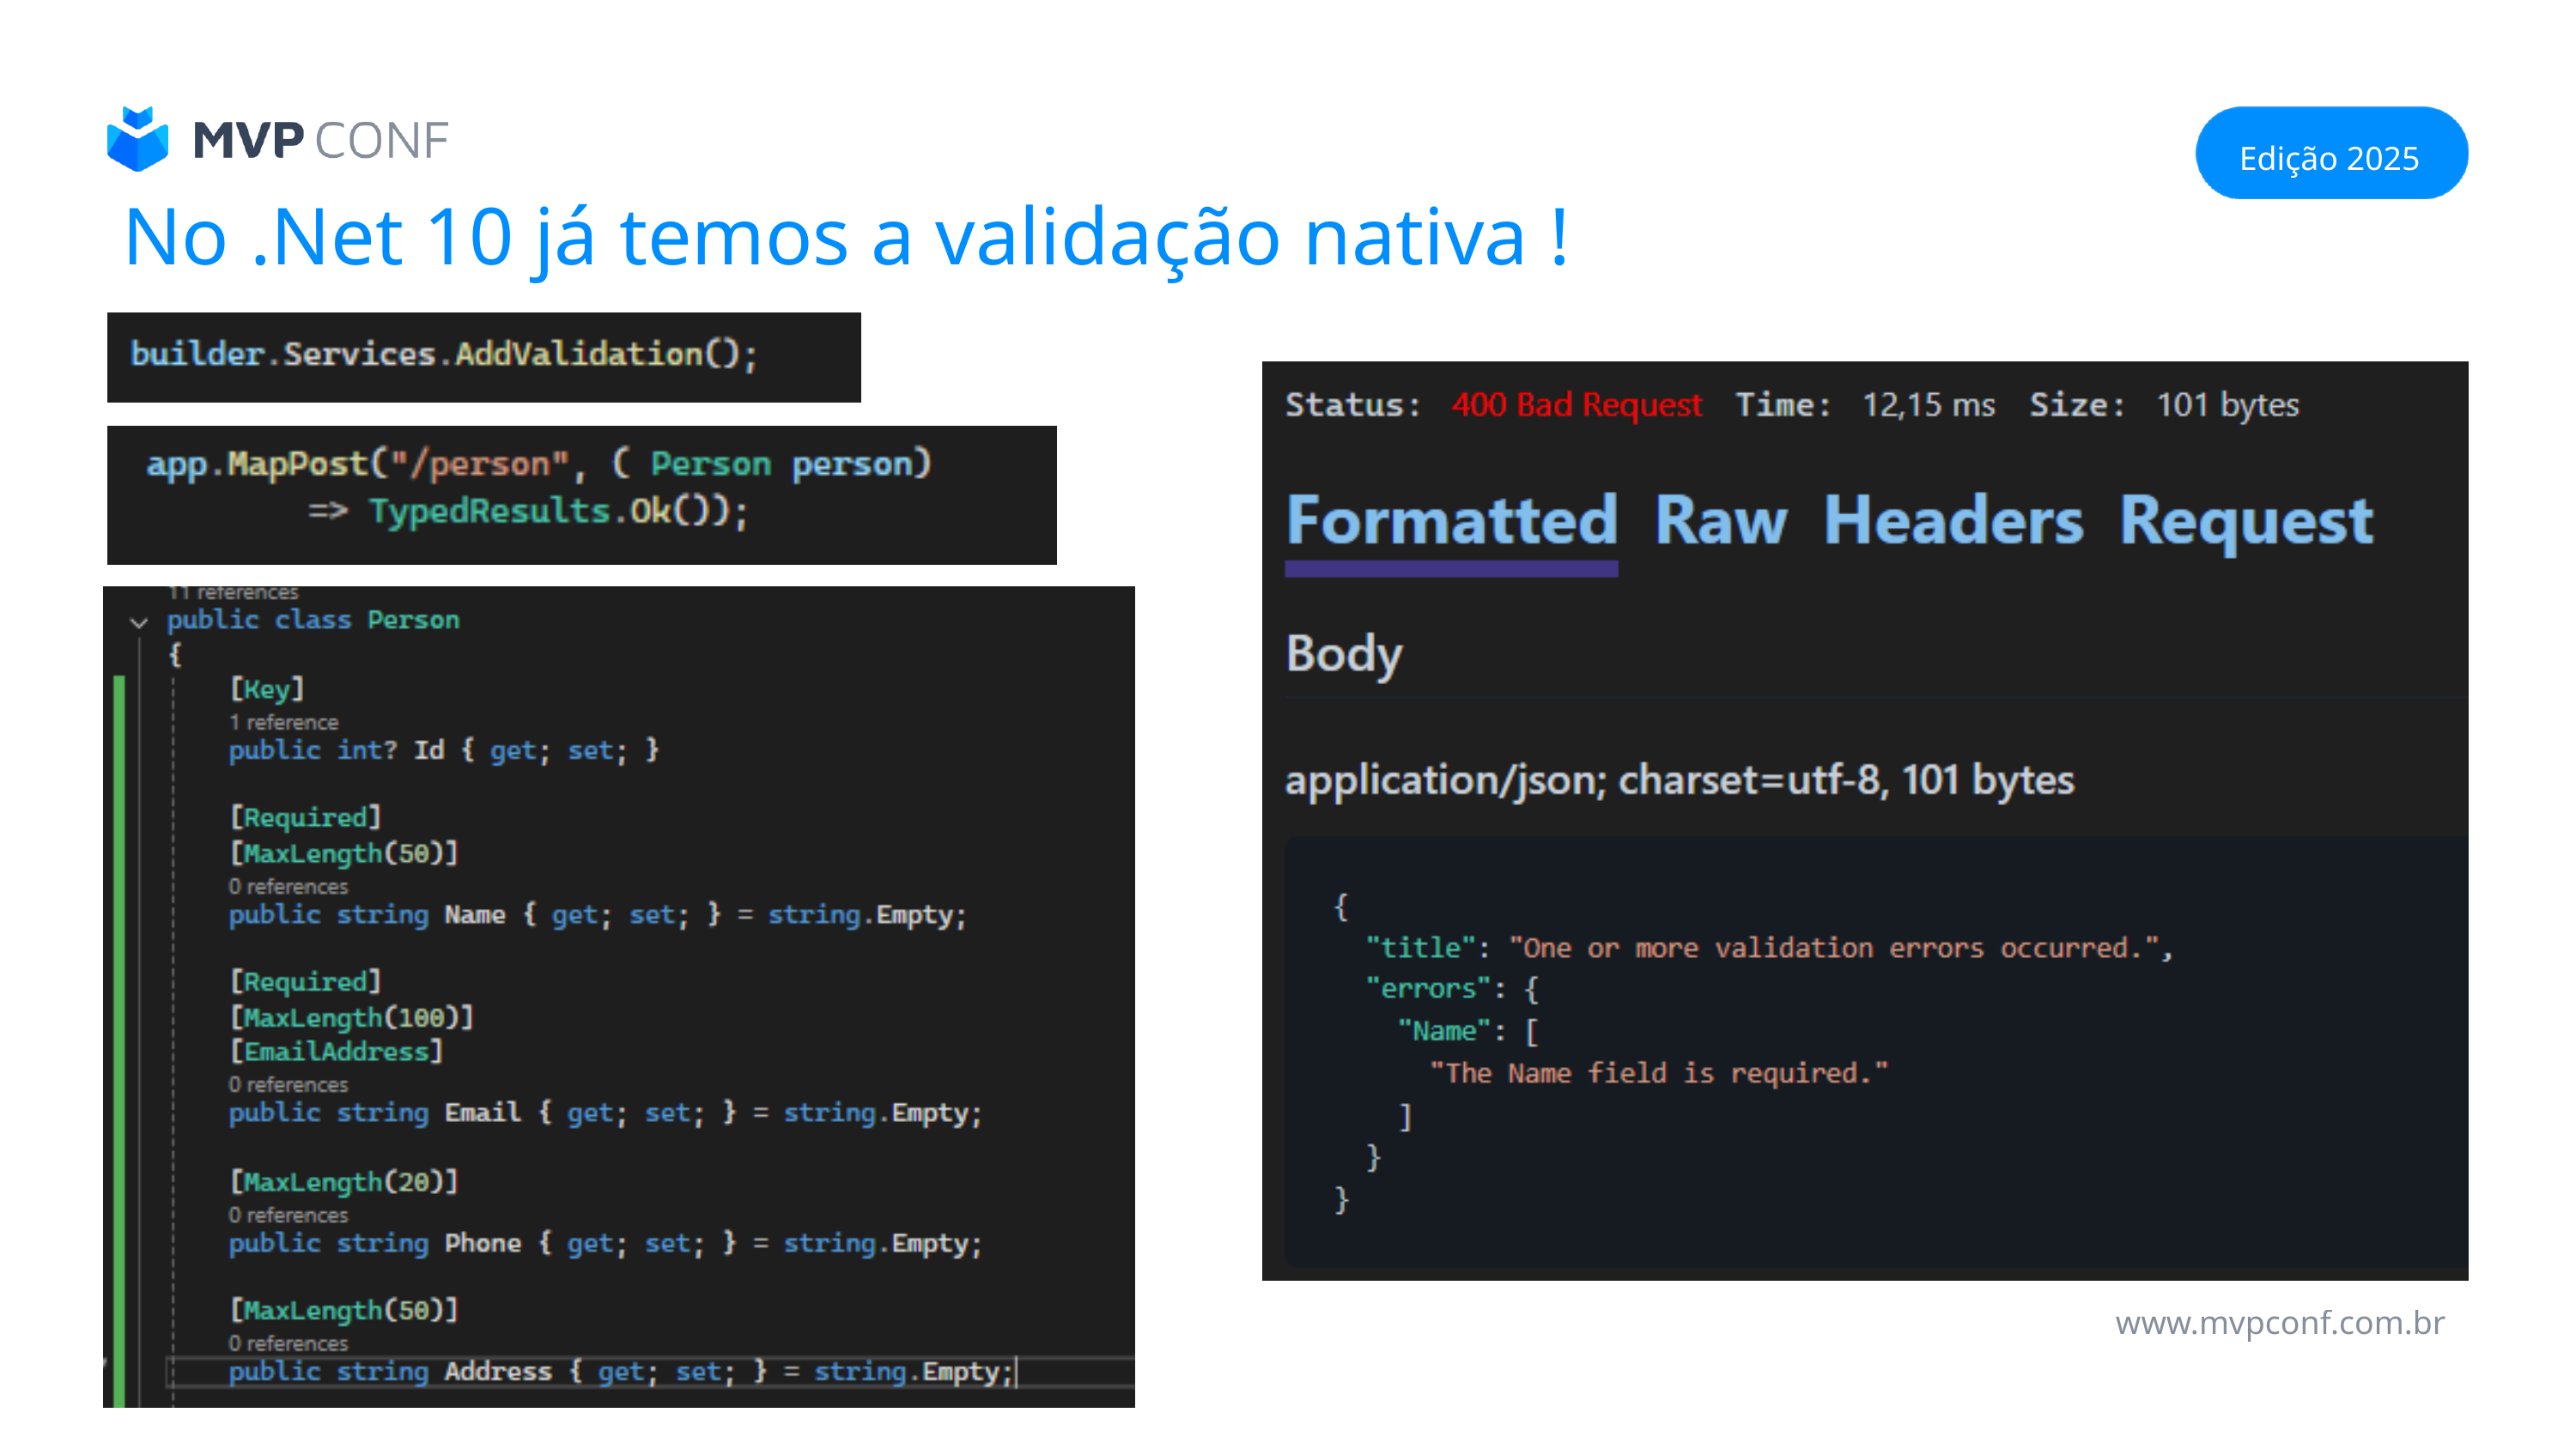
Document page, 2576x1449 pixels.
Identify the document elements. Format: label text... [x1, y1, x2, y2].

picture [1262, 361, 2470, 1281]
picture [106, 426, 1057, 565]
picture [2196, 106, 2469, 199]
picture [106, 312, 861, 403]
picture [106, 106, 448, 172]
picture [103, 586, 1135, 1408]
text_box www.mvpconf.com.br [2115, 1293, 2473, 1342]
text_box No .Net 10 já temos a validação nativa ! [122, 193, 2390, 566]
